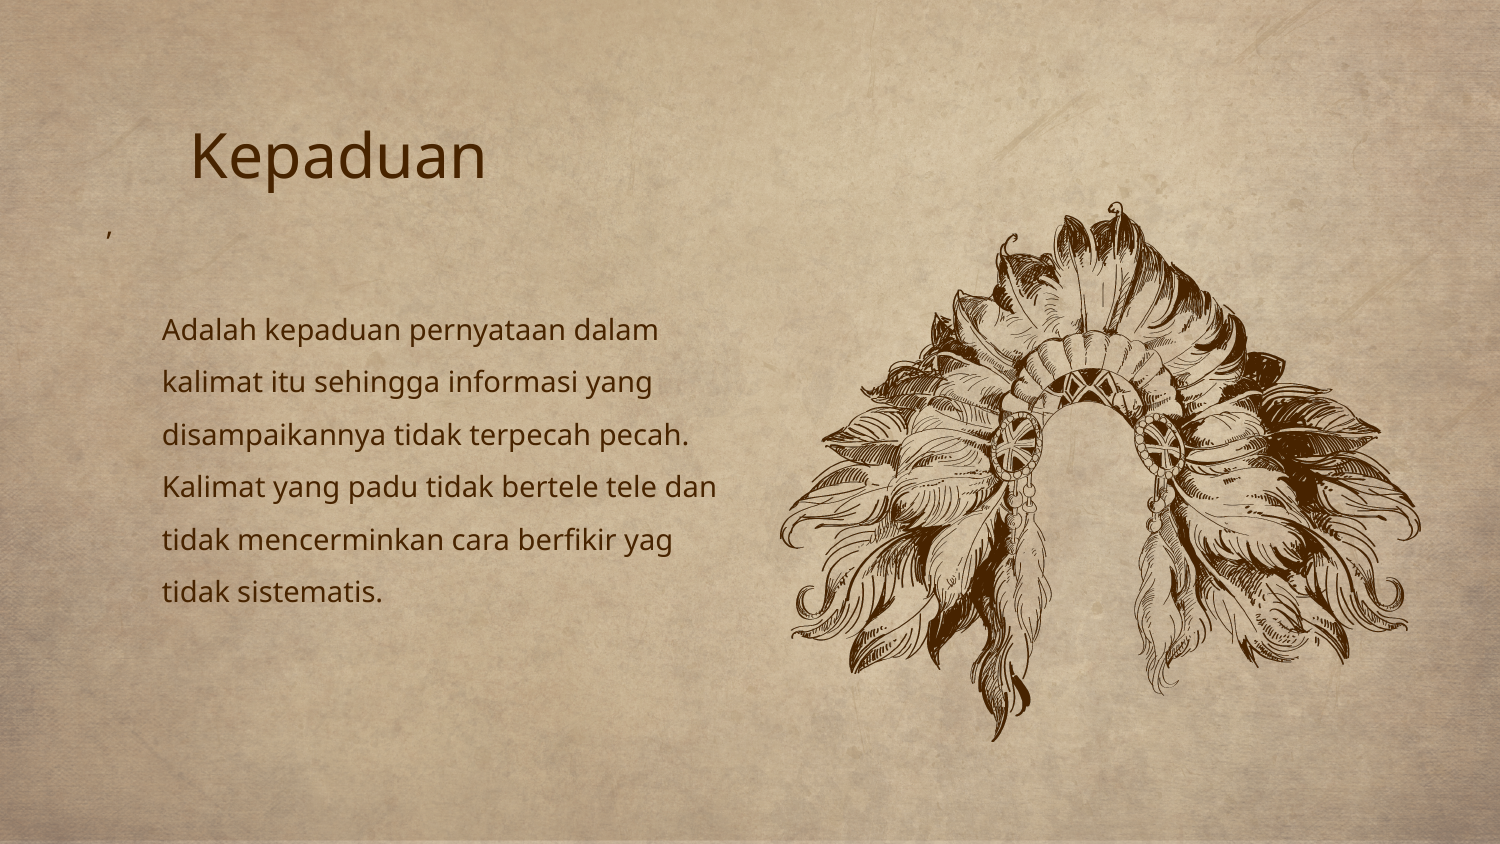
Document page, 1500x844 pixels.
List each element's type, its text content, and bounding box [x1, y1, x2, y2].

subtitle , Adalah kepaduan pernyataan dalam kalimat itu sehingga informasi yang disampaikannya tidak terpecah pecah. Kalimat yang padu tidak bertele tele dan tidak mencerminkan cara berfikir yag tidak sistematis. [71, 286, 758, 617]
title Kepaduan [0, 101, 769, 196]
picture [0, 0, 1500, 844]
